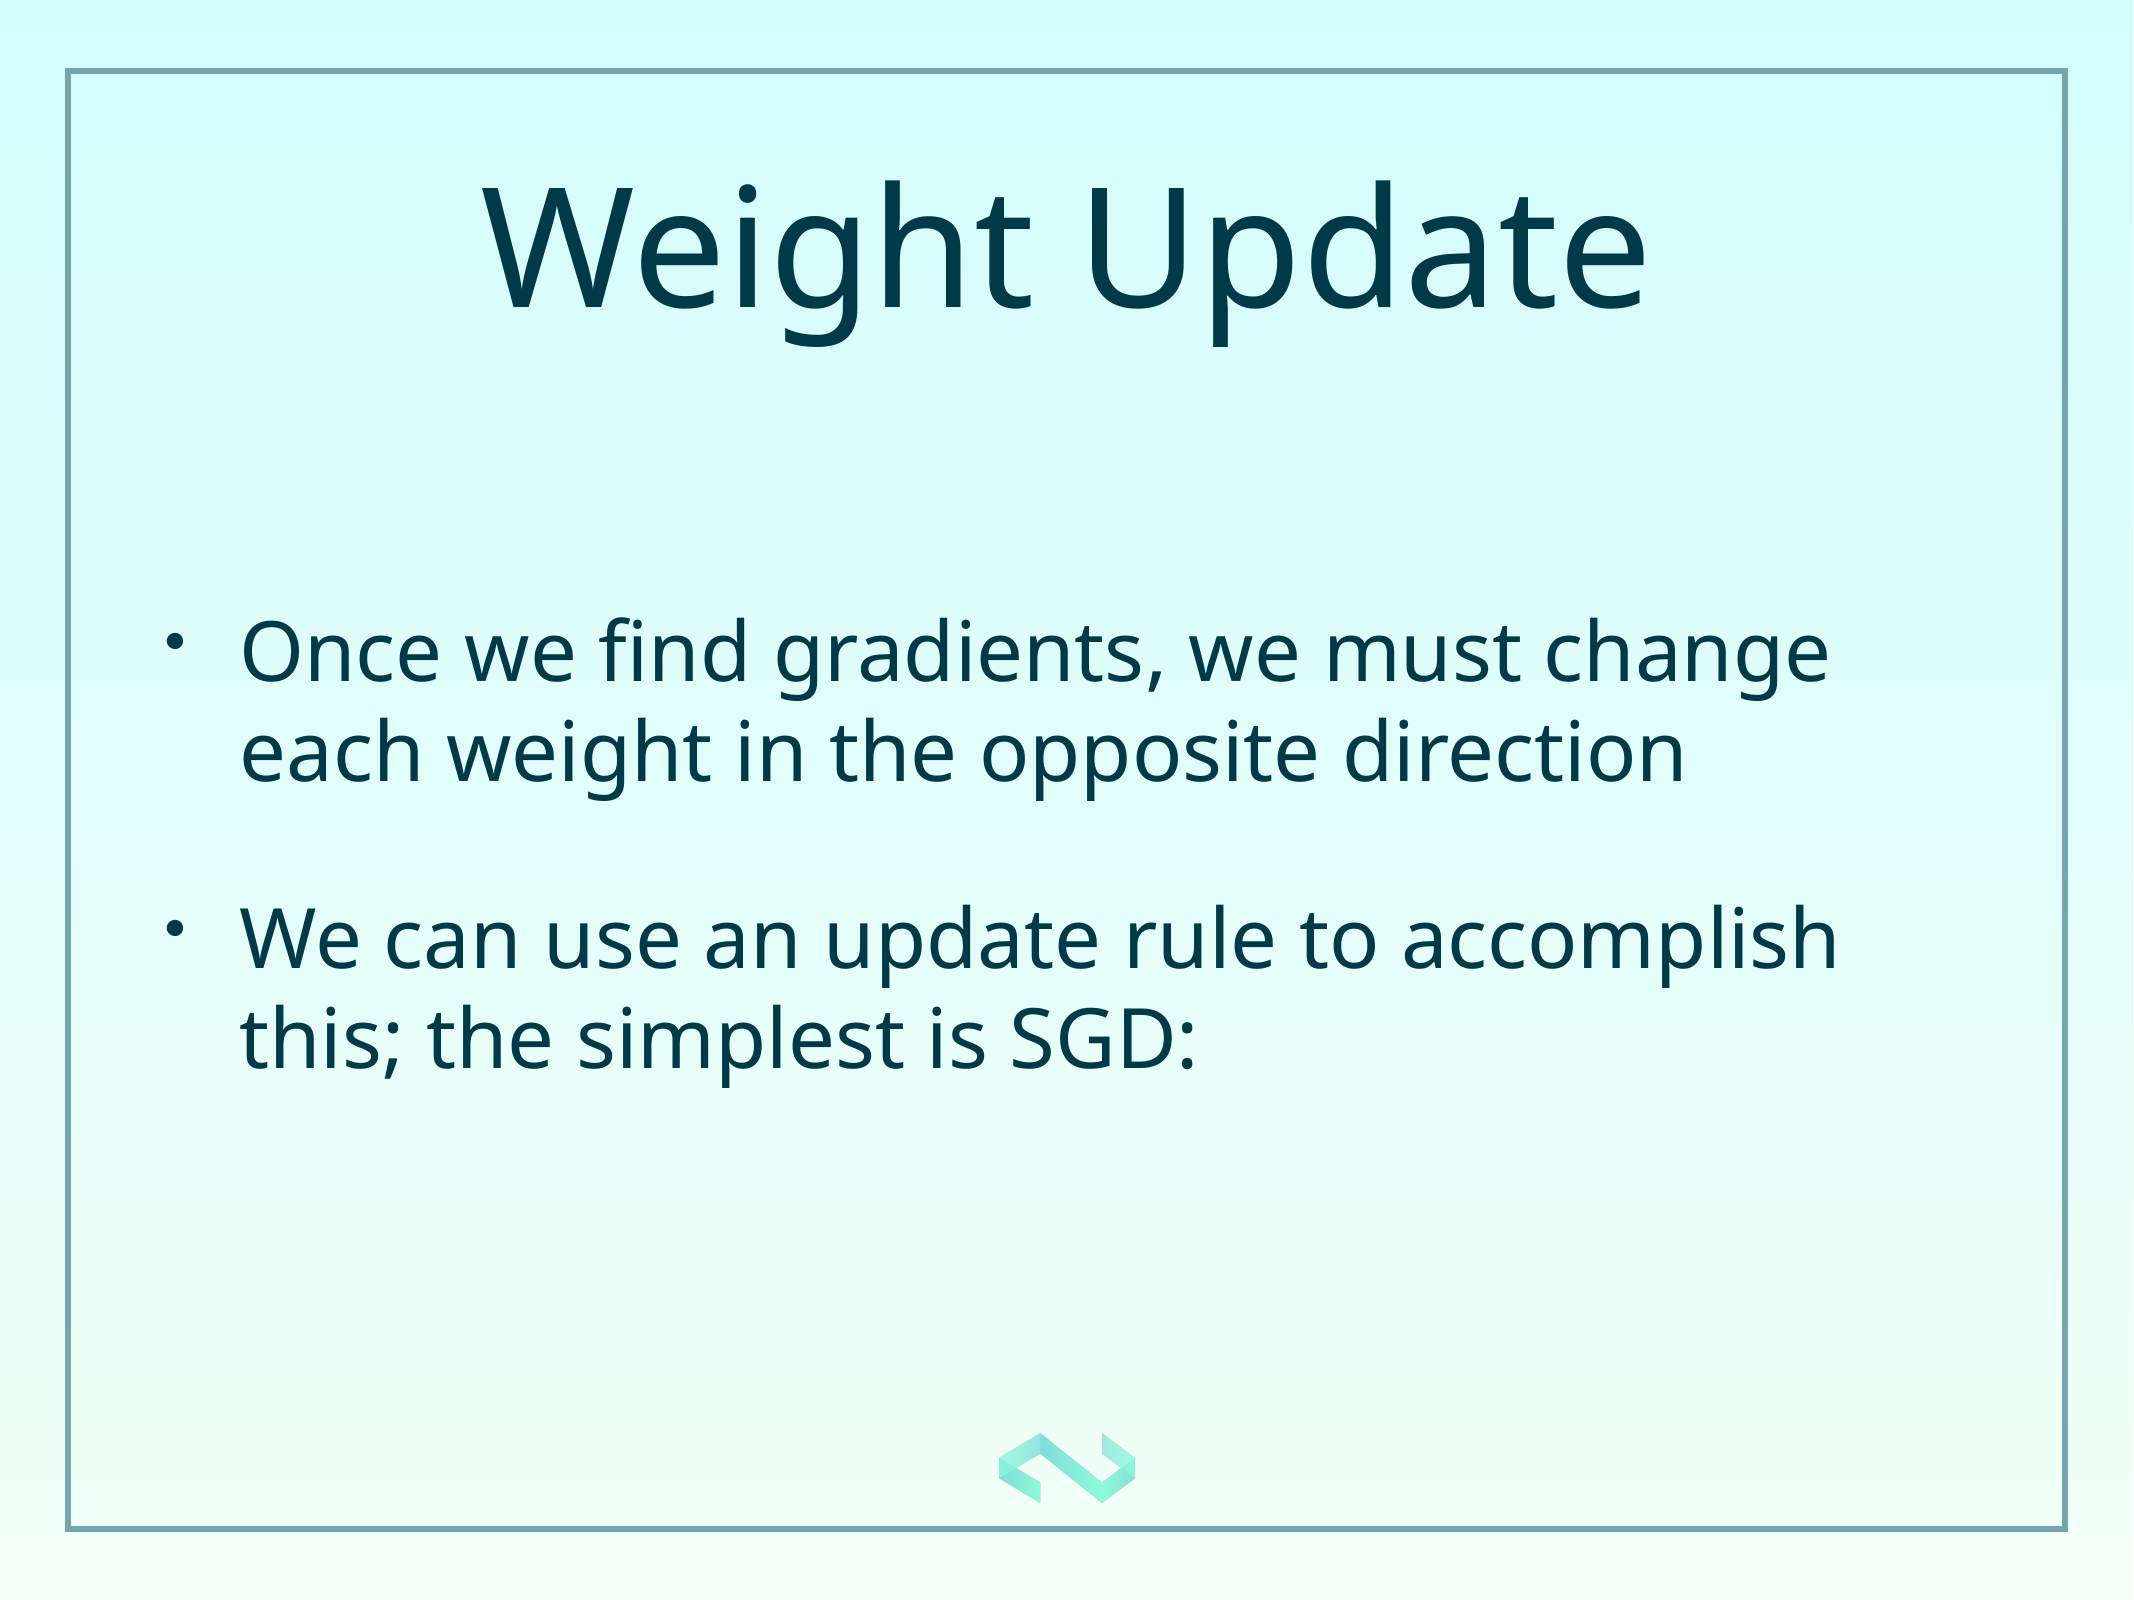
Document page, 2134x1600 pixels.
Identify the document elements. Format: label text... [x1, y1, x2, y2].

title Weight Update [155, 66, 1978, 416]
